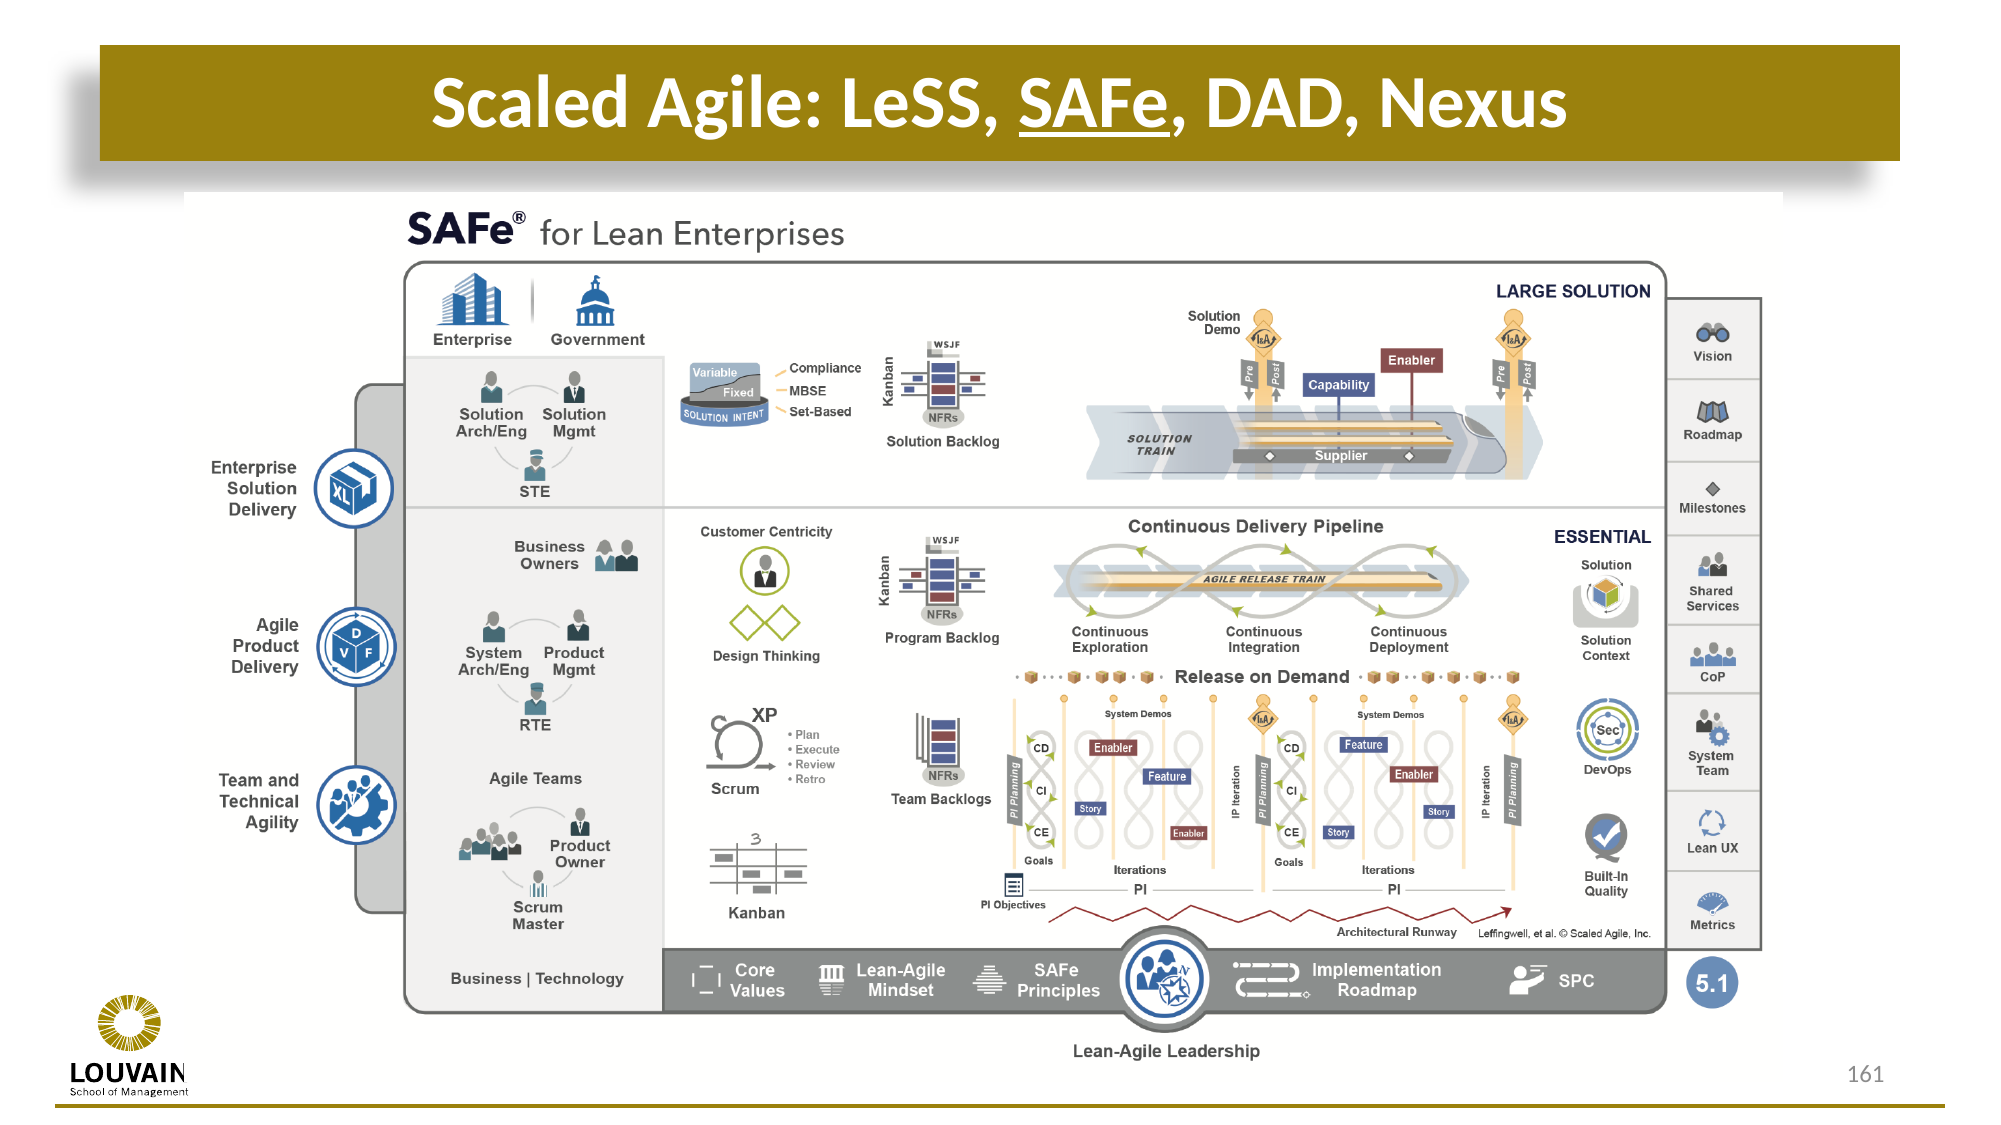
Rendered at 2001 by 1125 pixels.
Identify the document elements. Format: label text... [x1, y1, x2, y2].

title Scaled Agile: LeSS, SAFe, DAD, Nexus [99, 45, 1900, 161]
slide_number 161 [1433, 1042, 1900, 1103]
picture [184, 192, 1783, 1082]
